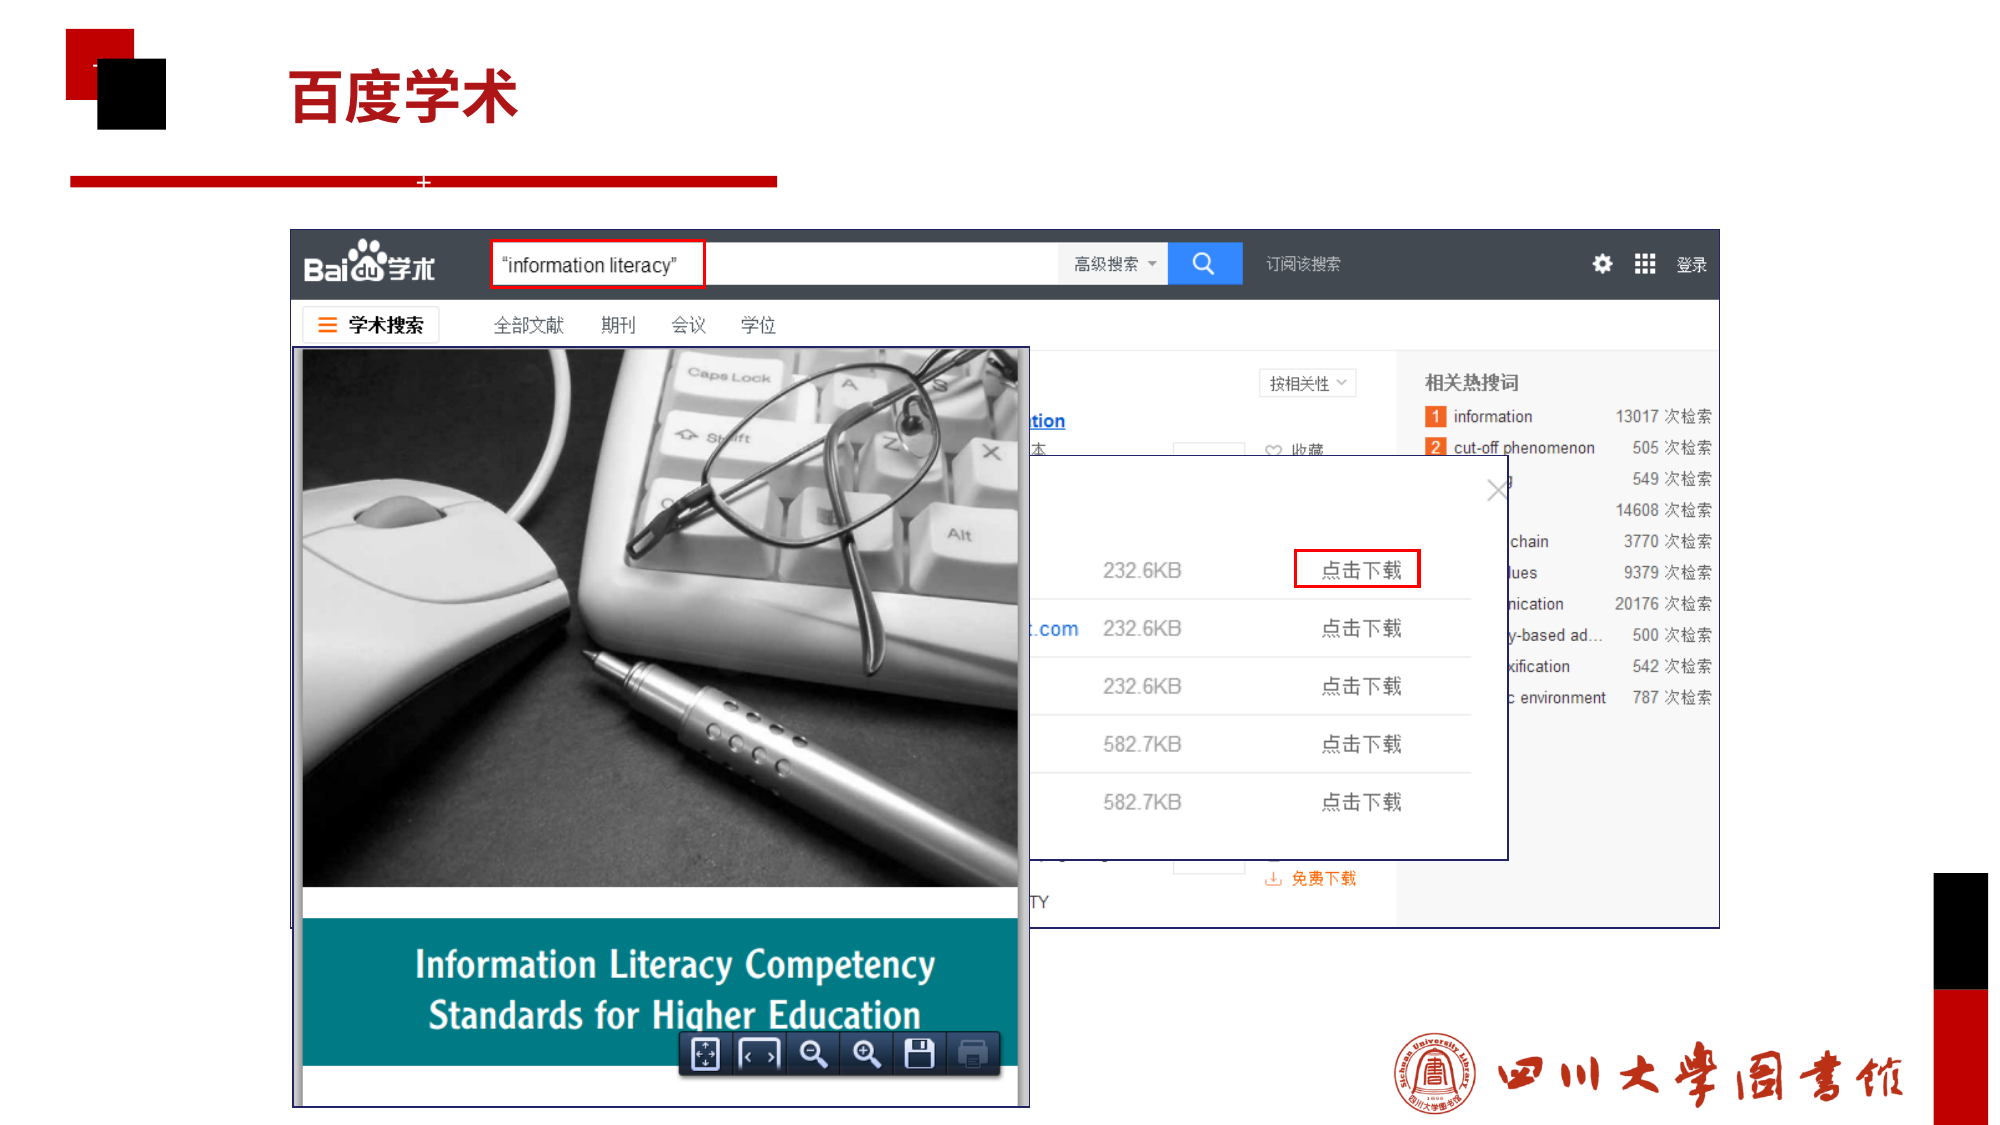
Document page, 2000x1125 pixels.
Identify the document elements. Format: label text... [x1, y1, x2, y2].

text_box 百度学术 [196, 53, 535, 138]
picture [1393, 1031, 1903, 1115]
picture [291, 230, 1719, 1107]
